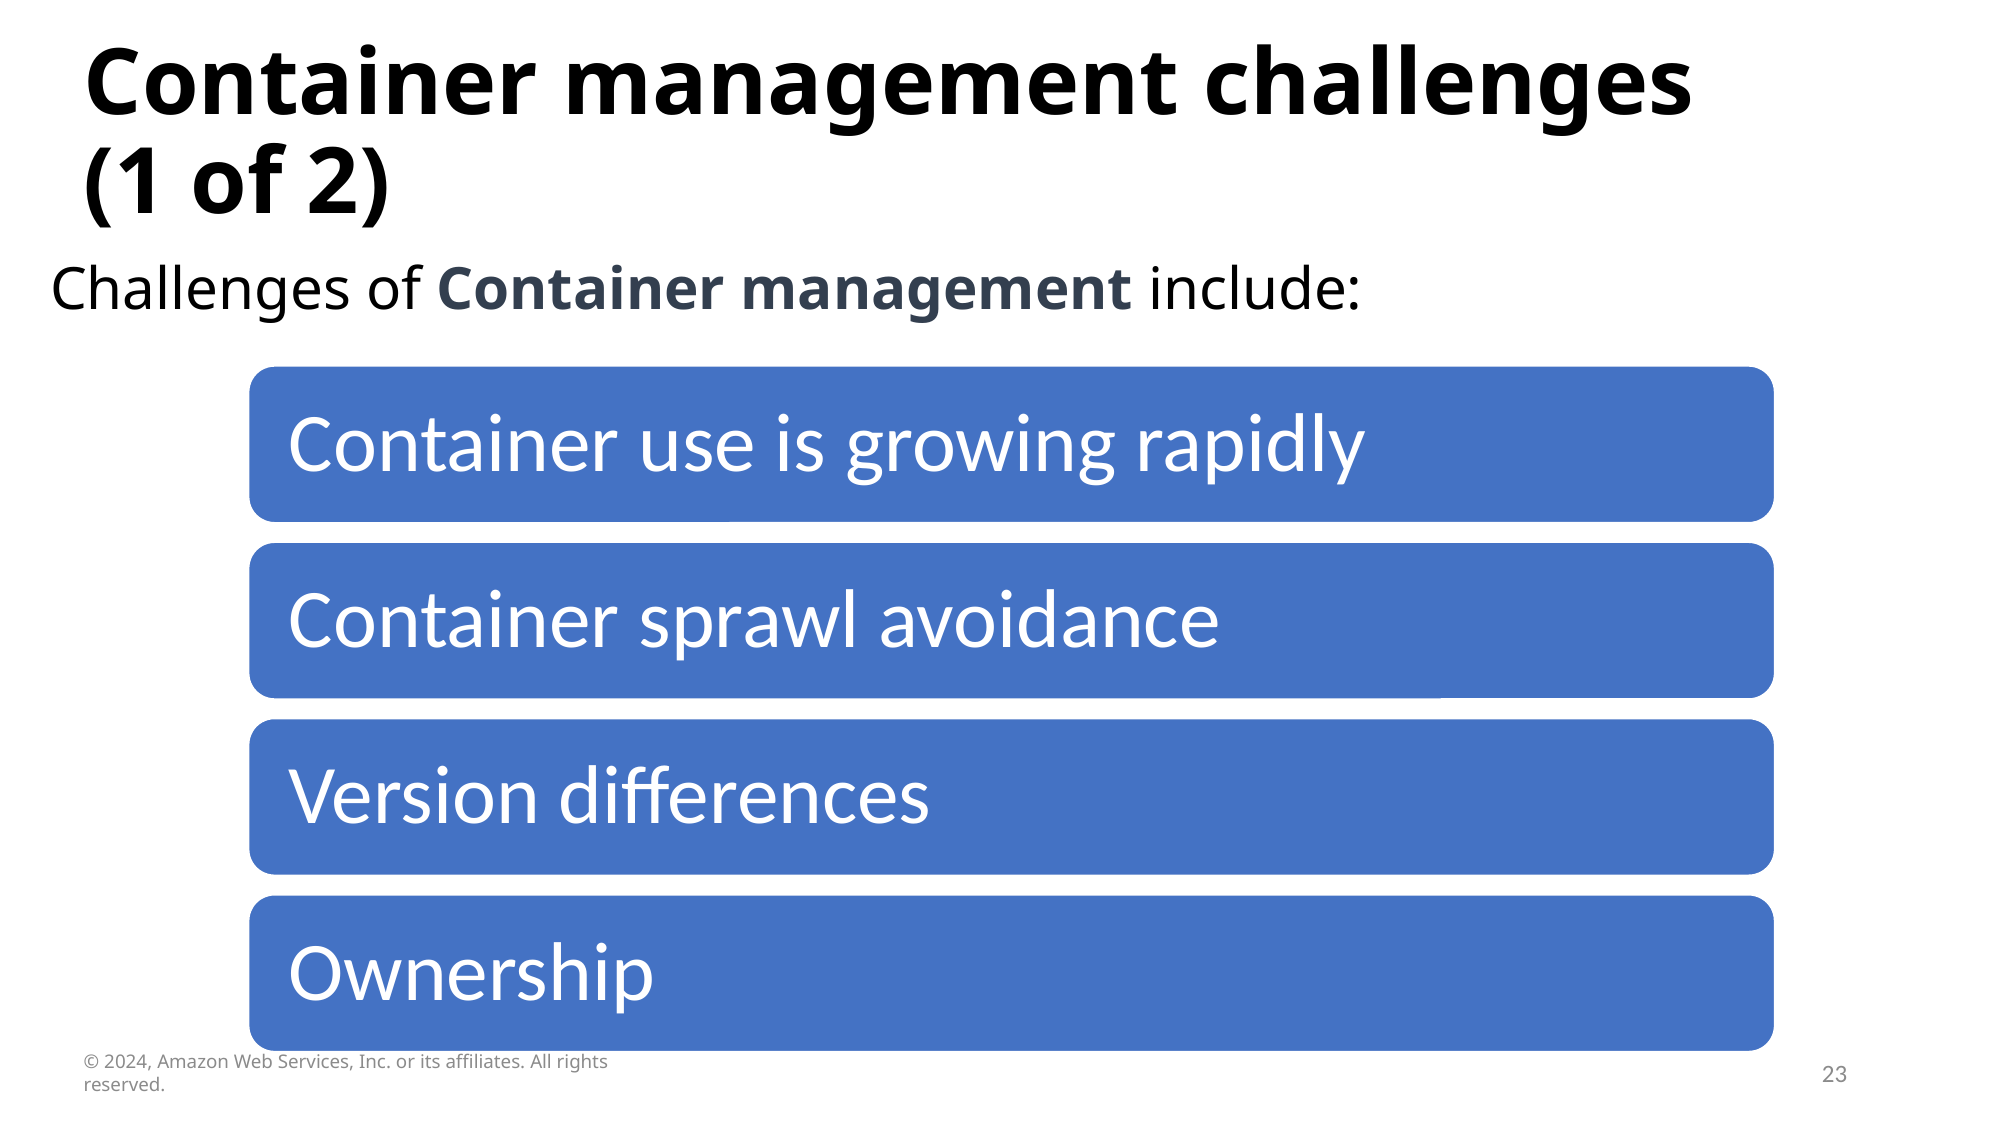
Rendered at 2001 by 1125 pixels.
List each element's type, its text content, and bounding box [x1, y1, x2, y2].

title Container management challenges (1 of 2) [68, 26, 1794, 244]
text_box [248, 361, 1775, 1057]
text_box © 2024, Amazon Web Services, Inc. or its affiliates. All rights reserved. [68, 1042, 682, 1103]
slide_number 23 [1412, 1042, 1863, 1103]
text_box Challenges of Container management include: [35, 243, 1378, 329]
